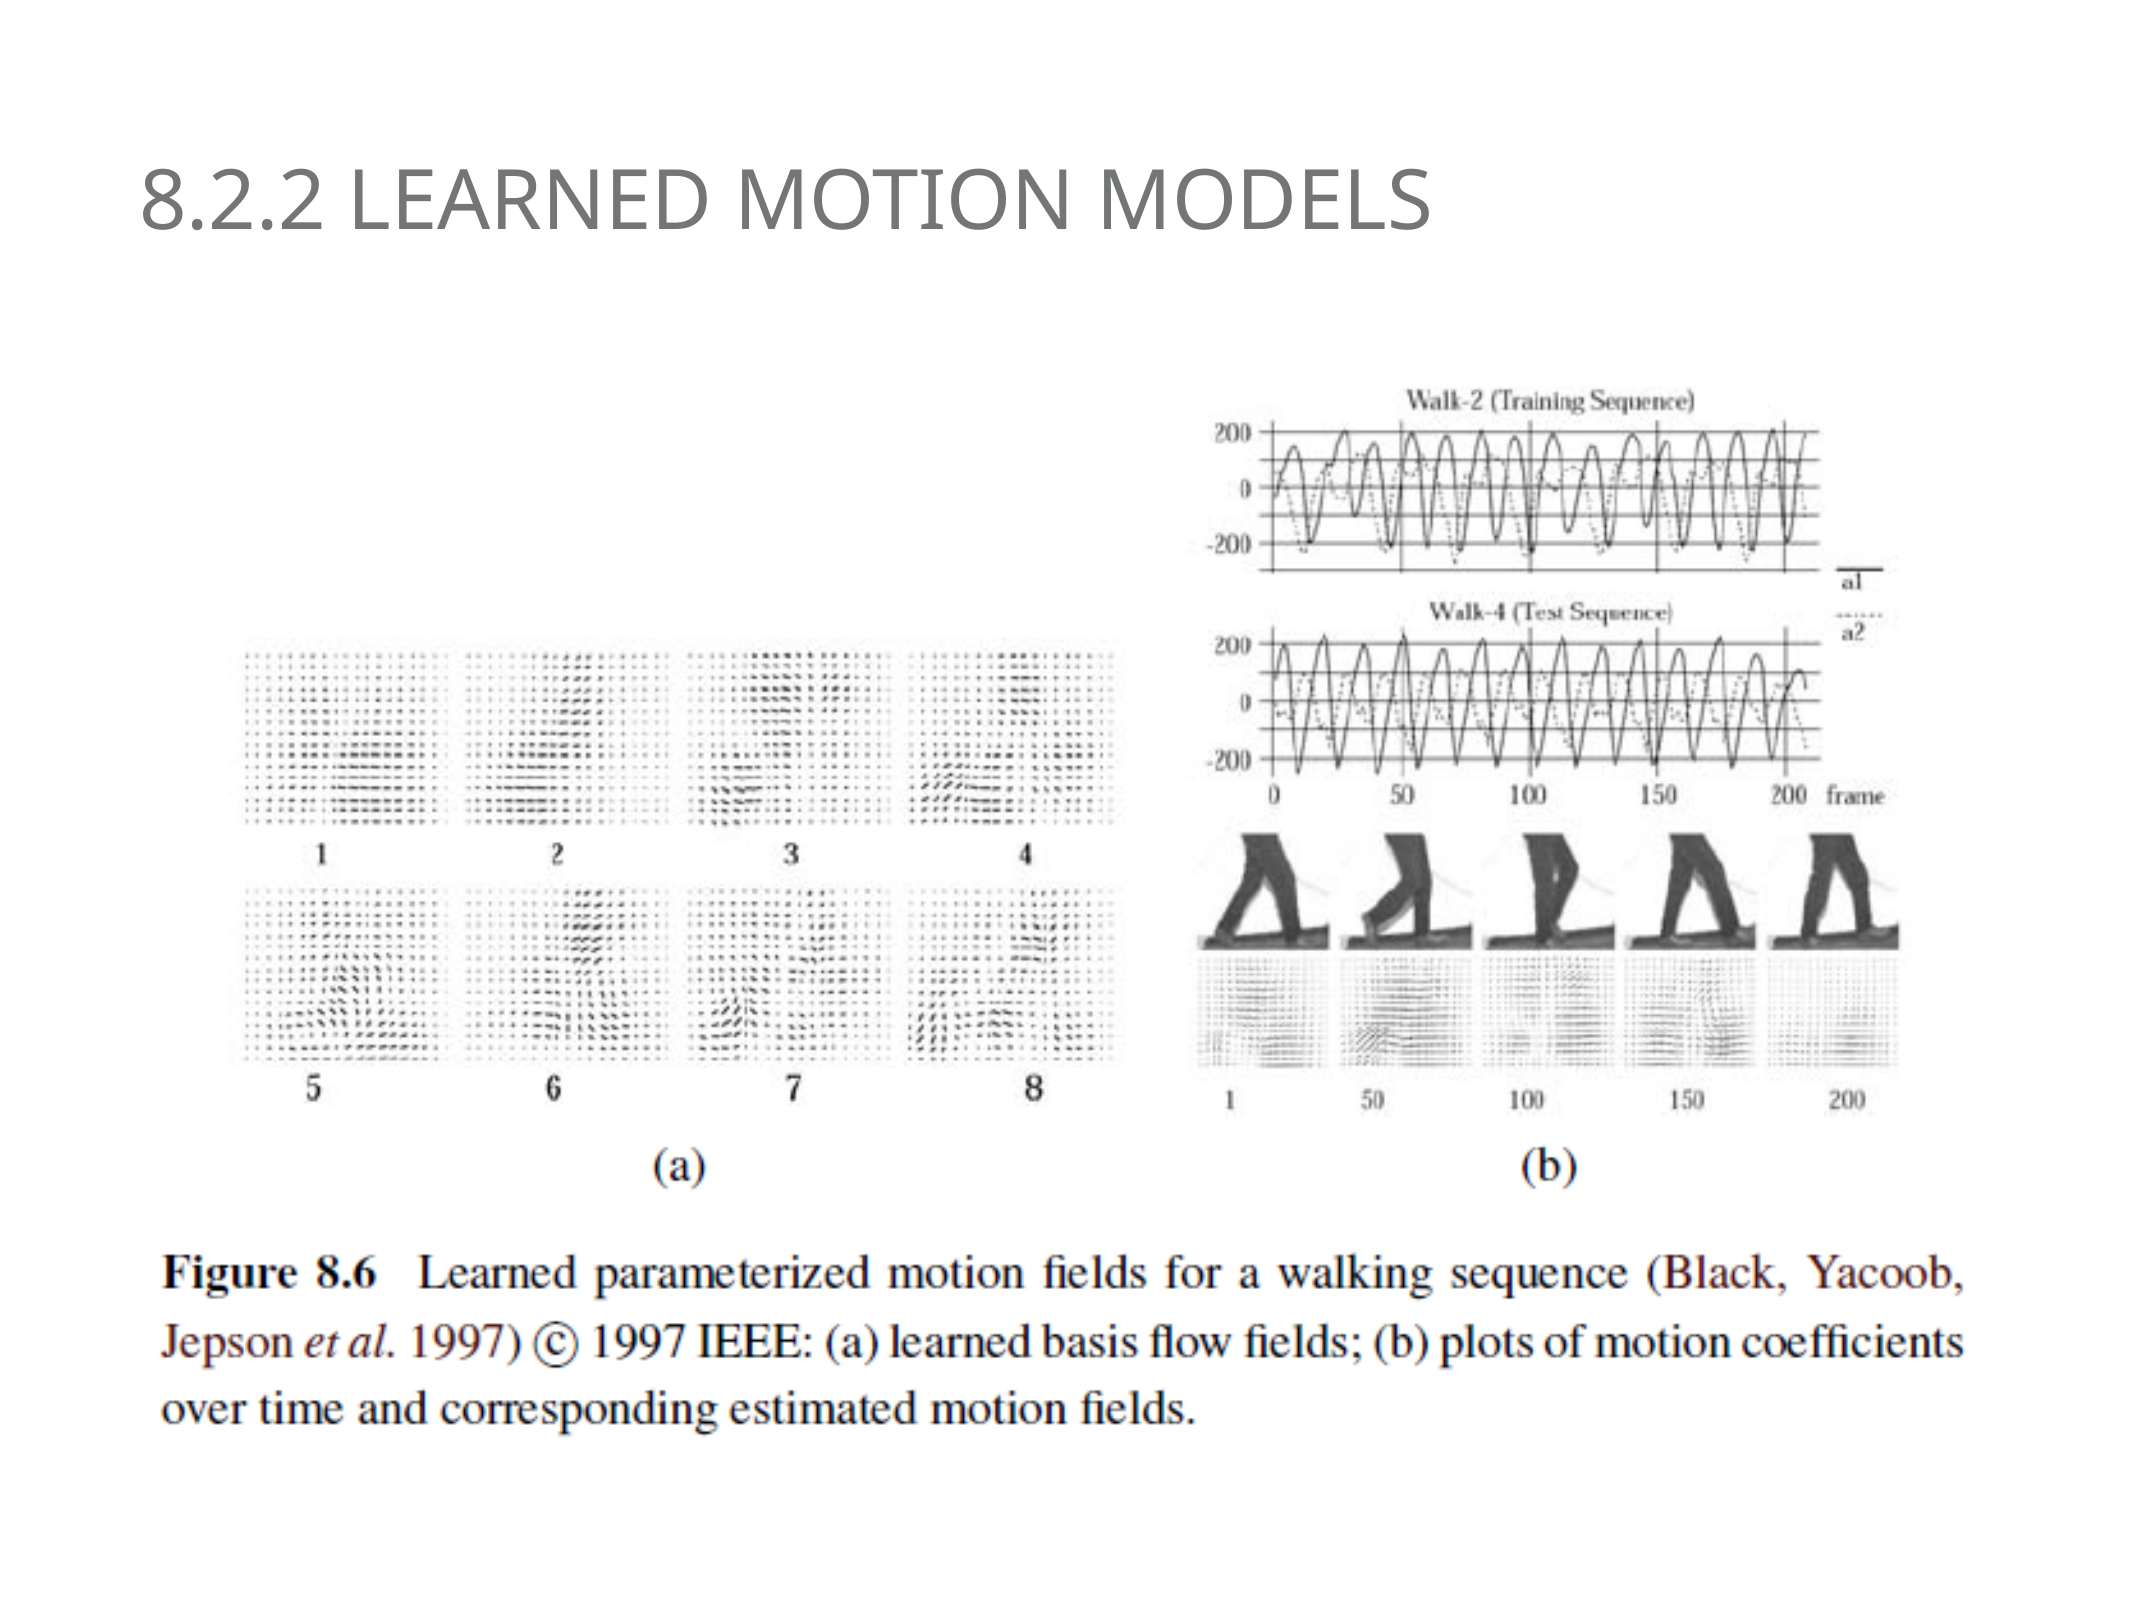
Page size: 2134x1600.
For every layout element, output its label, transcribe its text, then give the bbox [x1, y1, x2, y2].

title 8.2.2 Learned Motion Models [131, 135, 1600, 255]
picture [156, 380, 1977, 1440]
